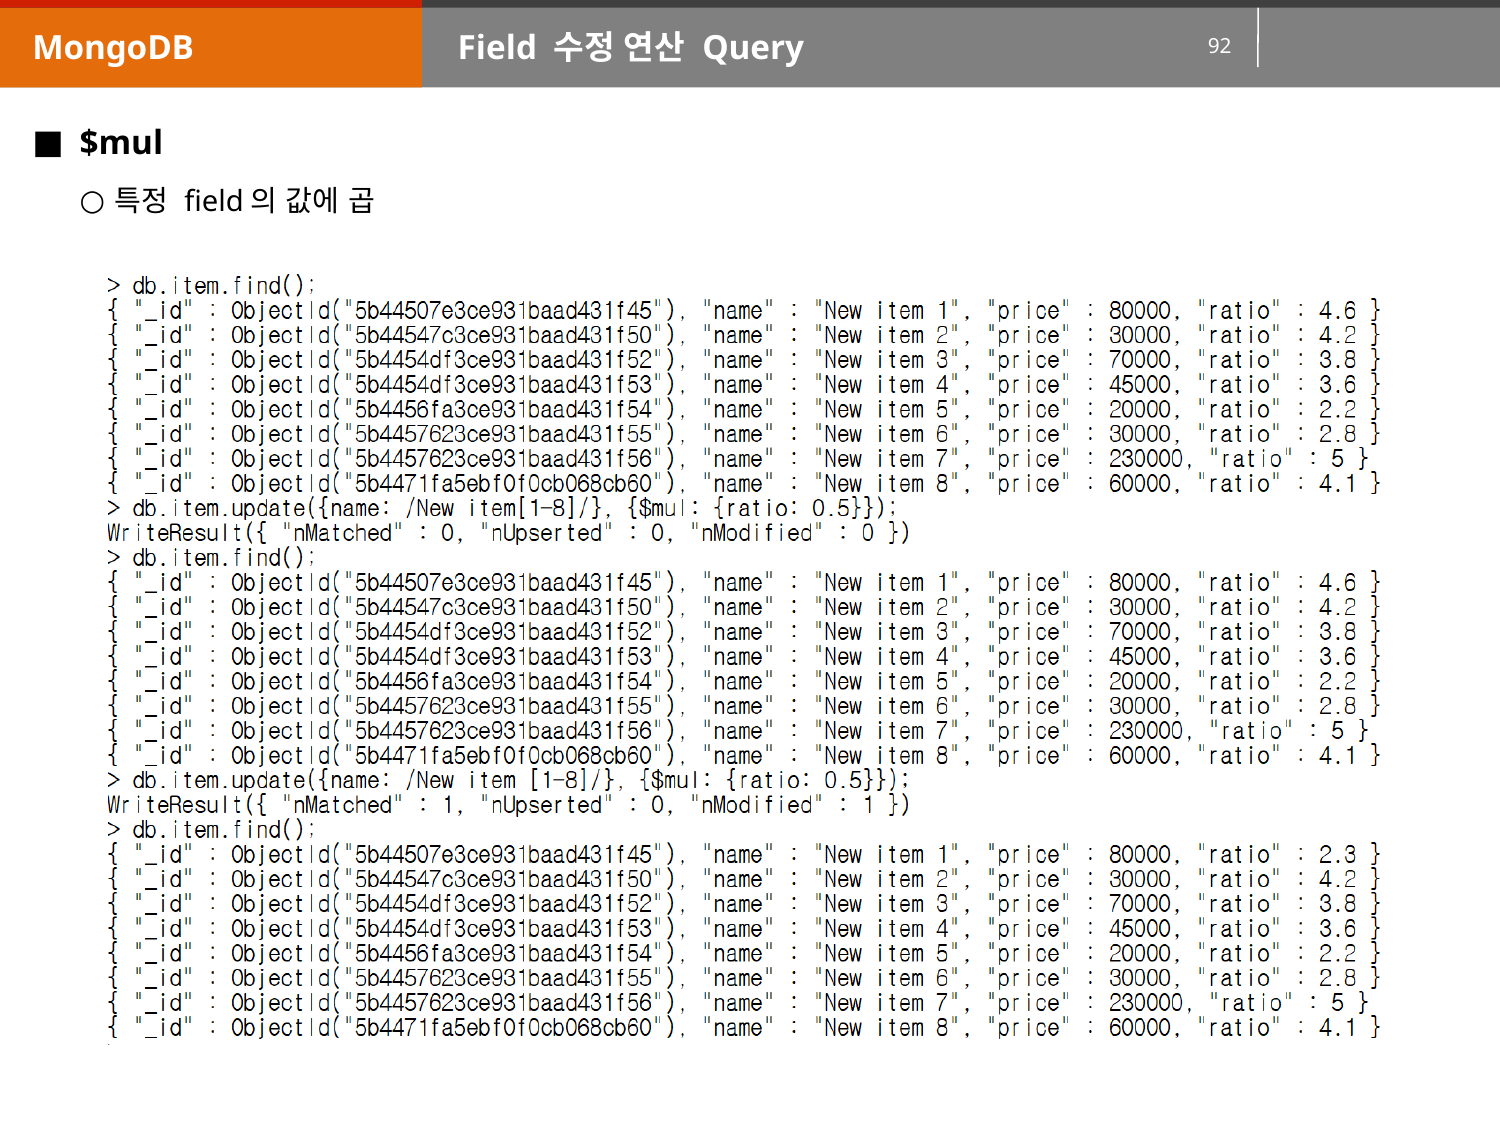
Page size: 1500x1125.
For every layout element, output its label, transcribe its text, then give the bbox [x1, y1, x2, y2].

list MongoDB [17, 10, 432, 81]
list $mul 특정 field의 값에 곱 [17, 113, 1483, 1106]
list Field 수정 연산 Query [442, 10, 1199, 81]
picture [108, 274, 1392, 1045]
